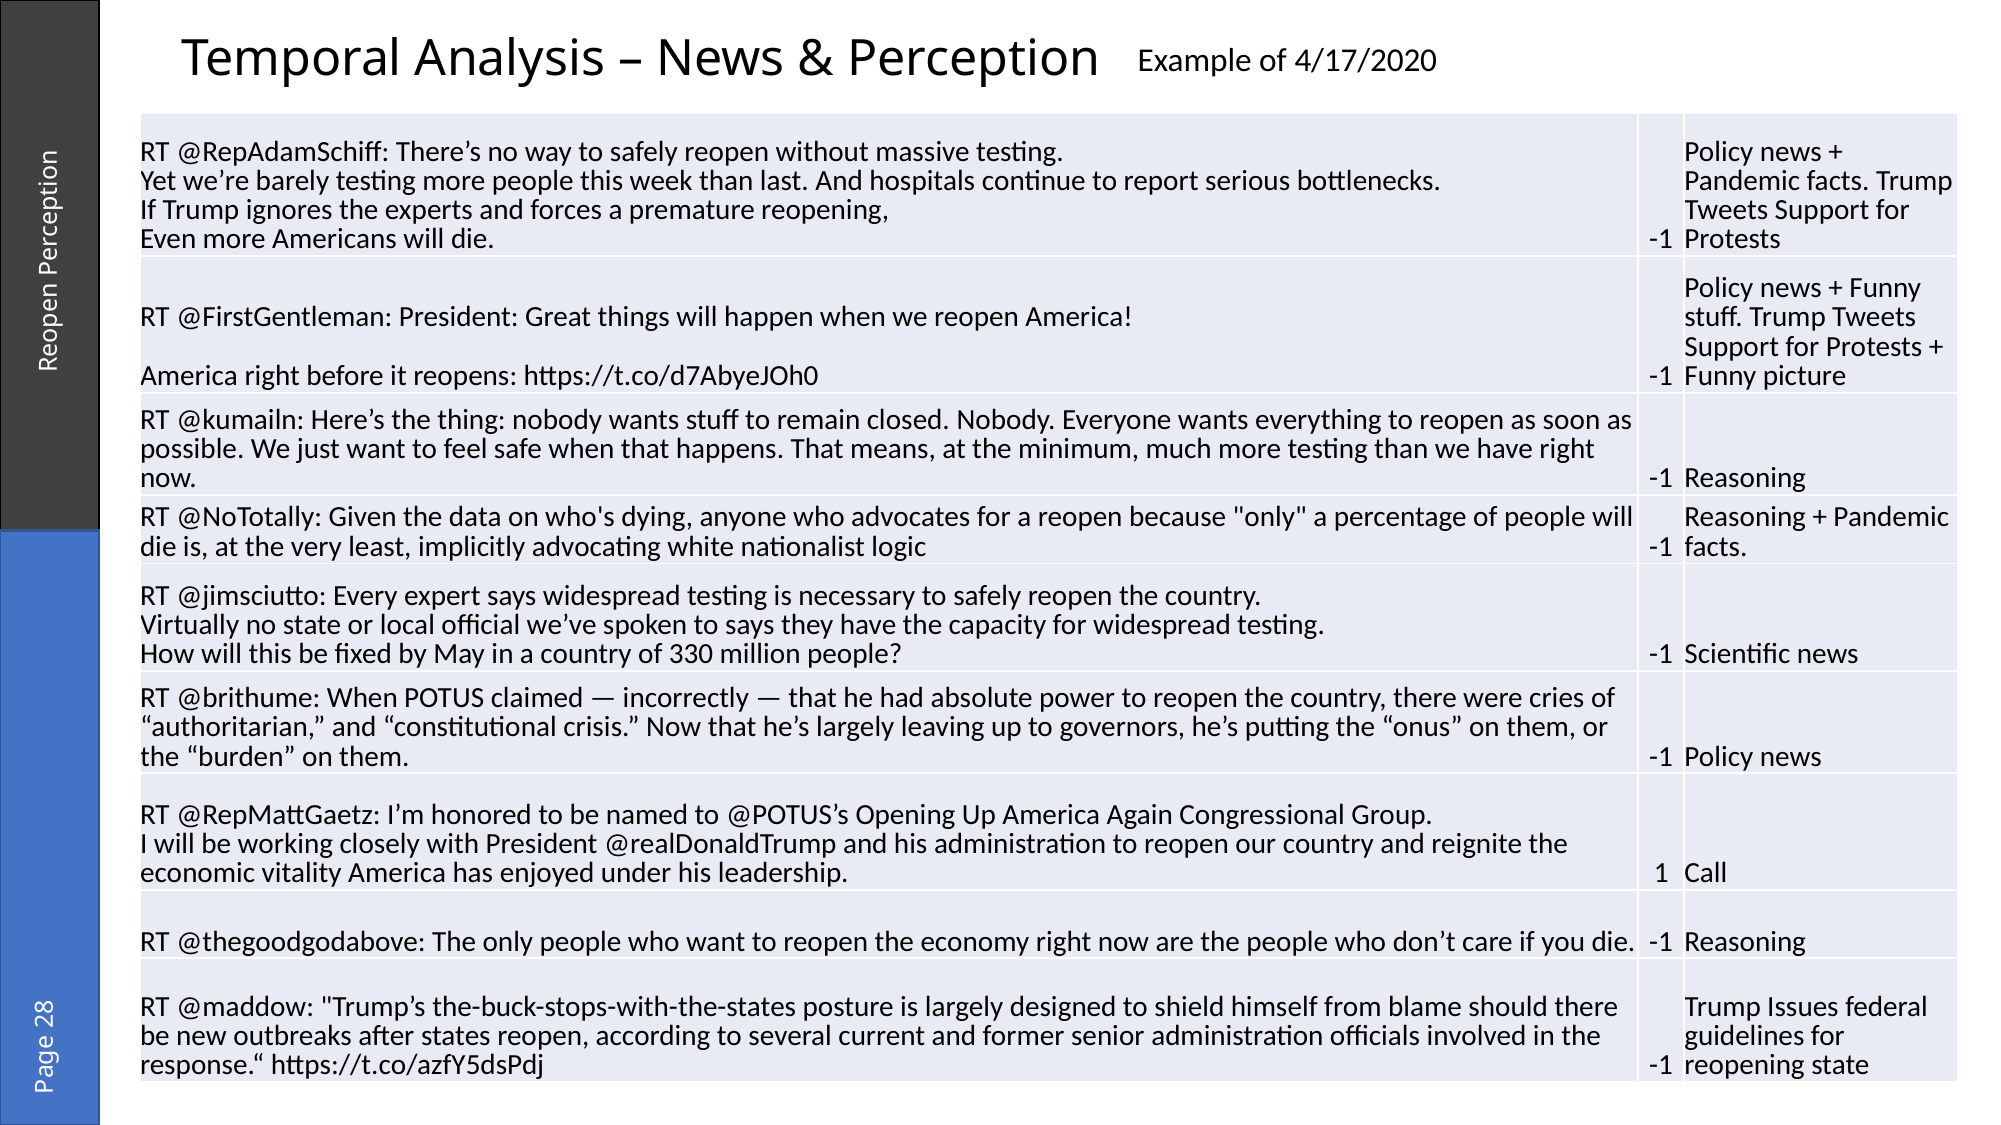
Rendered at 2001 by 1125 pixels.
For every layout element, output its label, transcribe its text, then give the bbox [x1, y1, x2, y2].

table_cell Trump Issues federal guidelines for reopening state [1685, 959, 1957, 1081]
text_box Example of 4/17/2020 [1122, 30, 1547, 86]
table_cell 1 [1639, 774, 1683, 889]
table_header -1 [1639, 114, 1683, 255]
table_cell -1 [1639, 672, 1683, 772]
table_cell Call [1685, 774, 1957, 889]
table_cell -1 [1639, 959, 1683, 1081]
table_cell RT @FirstGentleman: President: Great things will happen when we reopen America! America right before it reopens: https://t.co/d7AbyeJOh0 [141, 257, 1637, 392]
text_box [0, 0, 100, 529]
table_cell RT @maddow: "Trump’s the-buck-stops-with-the-states posture is largely designed to shield himself from blame should there be new outbreaks after states reopen, according to several current and former senior administration officials involved in the response.“ https://t.co/azfY5dsPdj [141, 959, 1637, 1081]
table_cell -1 [1639, 257, 1683, 392]
table_cell Reasoning + Pandemic facts. [1685, 496, 1957, 563]
text_box Reopen Perception [1, 135, 62, 531]
table_cell Scientific news [1685, 564, 1957, 670]
table_cell Policy news [1685, 672, 1957, 772]
table_cell RT @jimsciutto: Every expert says widespread testing is necessary to safely reopen the country. Virtually no state or local official we’ve spoken to says they have the capacity for widespread testing. How will this be fixed by May in a country of 330 million people? [141, 564, 1637, 670]
table_header Policy news + Pandemic facts. Trump Tweets Support for Protests [1685, 114, 1957, 255]
table_cell -1 [1639, 891, 1683, 957]
text_box [0, 529, 100, 1125]
table_cell RT @brithume: When POTUS claimed — incorrectly — that he had absolute power to reopen the country, there were cries of “authoritarian,” and “constitutional crisis.” Now that he’s largely leaving up to governors, he’s putting the “onus” on them, or the “burden” on them. [141, 672, 1637, 772]
table_cell Reasoning [1685, 891, 1957, 957]
table_cell RT @RepMattGaetz: I’m honored to be named to @POTUS’s Opening Up America Again Congressional Group. I will be working closely with President @realDonaldTrump and his administration to reopen our country and reignite the economic vitality America has enjoyed under his leadership. [141, 774, 1637, 889]
slide_number Page 28 [0, 985, 60, 1125]
table_cell -1 [1639, 394, 1683, 494]
table_cell Policy news + Funny stuff. Trump Tweets Support for Protests + Funny picture [1685, 257, 1957, 392]
table_cell RT @NoTotally: Given the data on who's dying, anyone who advocates for a reopen because "only" a percentage of people will die is, at the very least, implicitly advocating white nationalist logic [141, 496, 1637, 563]
table_cell RT @thegoodgodabove: The only people who want to reopen the economy right now are the people who don’t care if you die. [141, 891, 1637, 957]
table_header RT @RepAdamSchiff: There’s no way to safely reopen without massive testing. Yet we’re barely testing more people this week than last. And hospitals continue to report serious bottlenecks. If Trump ignores the experts and forces a premature reopening, Even more Americans will die. [141, 114, 1637, 255]
table_cell -1 [1639, 564, 1683, 670]
table_cell Reasoning [1685, 394, 1957, 494]
text_box Temporal Analysis – News & Perception [166, 18, 1116, 93]
table_cell RT @kumailn: Here’s the thing: nobody wants stuff to remain closed. Nobody. Everyone wants everything to reopen as soon as possible. We just want to feel safe when that happens. That means, at the minimum, much more testing than we have right now. [141, 394, 1637, 494]
table_cell -1 [1639, 496, 1683, 563]
